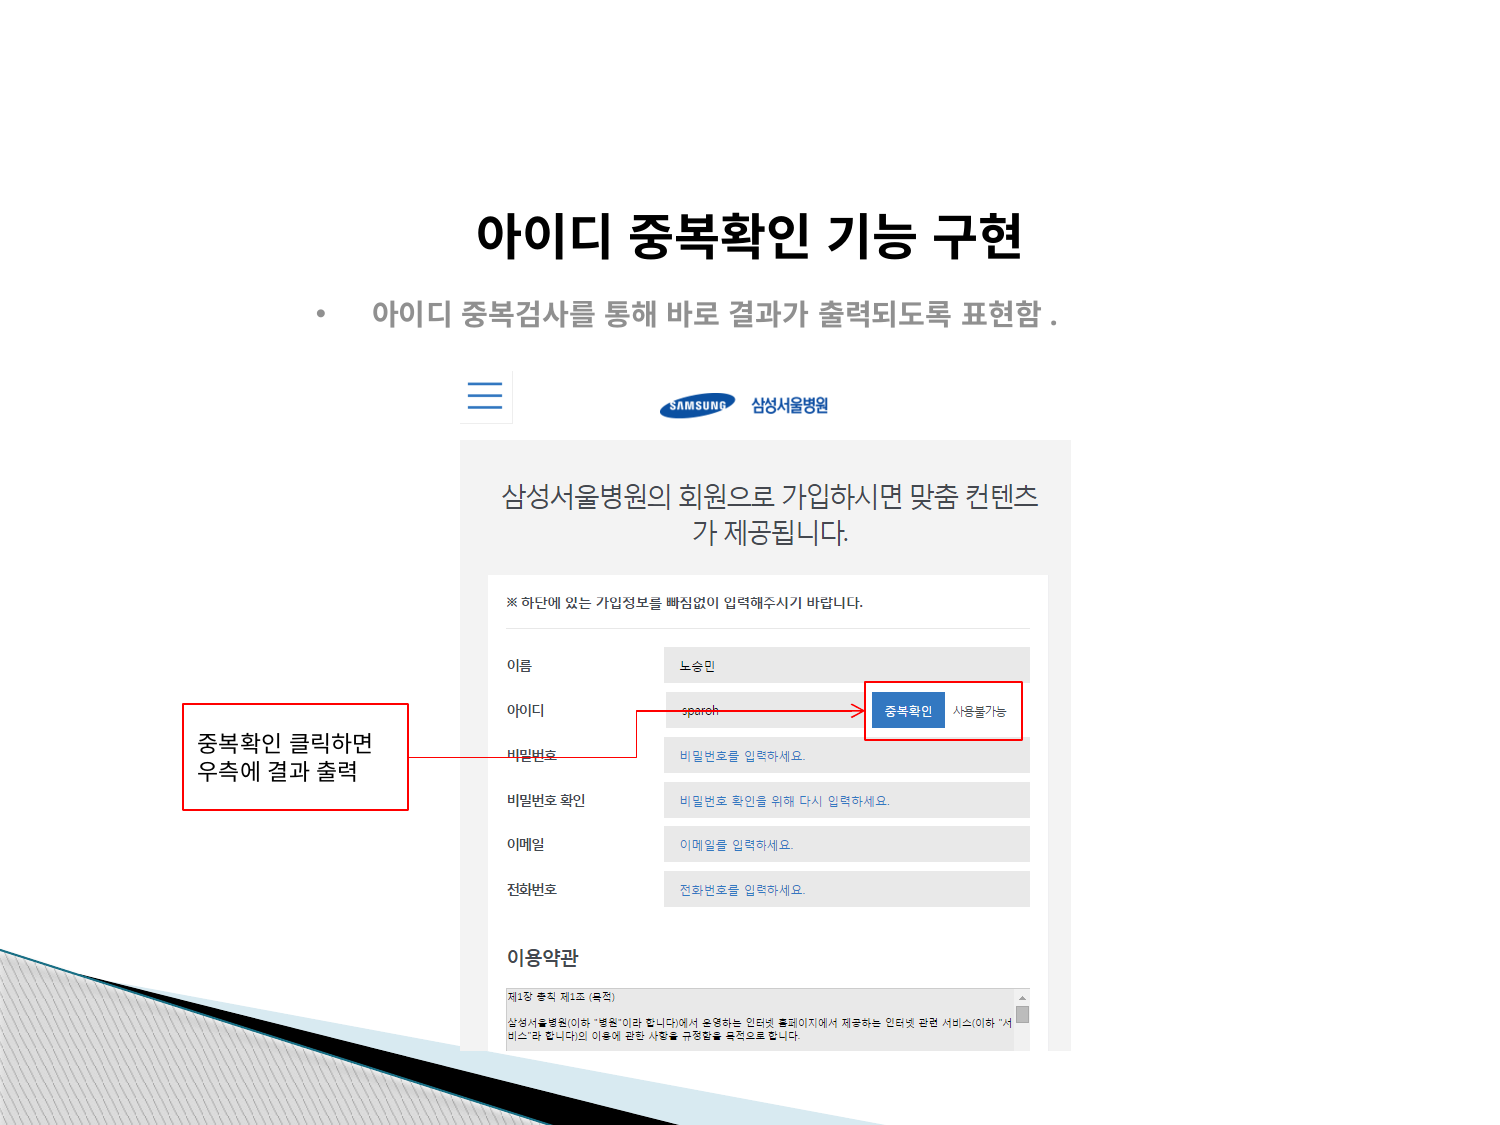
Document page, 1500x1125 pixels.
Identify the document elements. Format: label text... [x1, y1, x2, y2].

text_box 아이디 중복확인 기능 구현 [461, 197, 1040, 271]
text_box 중복확인 클릭하면 우측에 결과 출력 [178, 700, 413, 815]
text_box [407, 710, 866, 758]
text_box 아이디 중복검사를 통해 바로 결과가 출력되도록 표현함. [301, 271, 1258, 339]
picture [460, 371, 1071, 1052]
